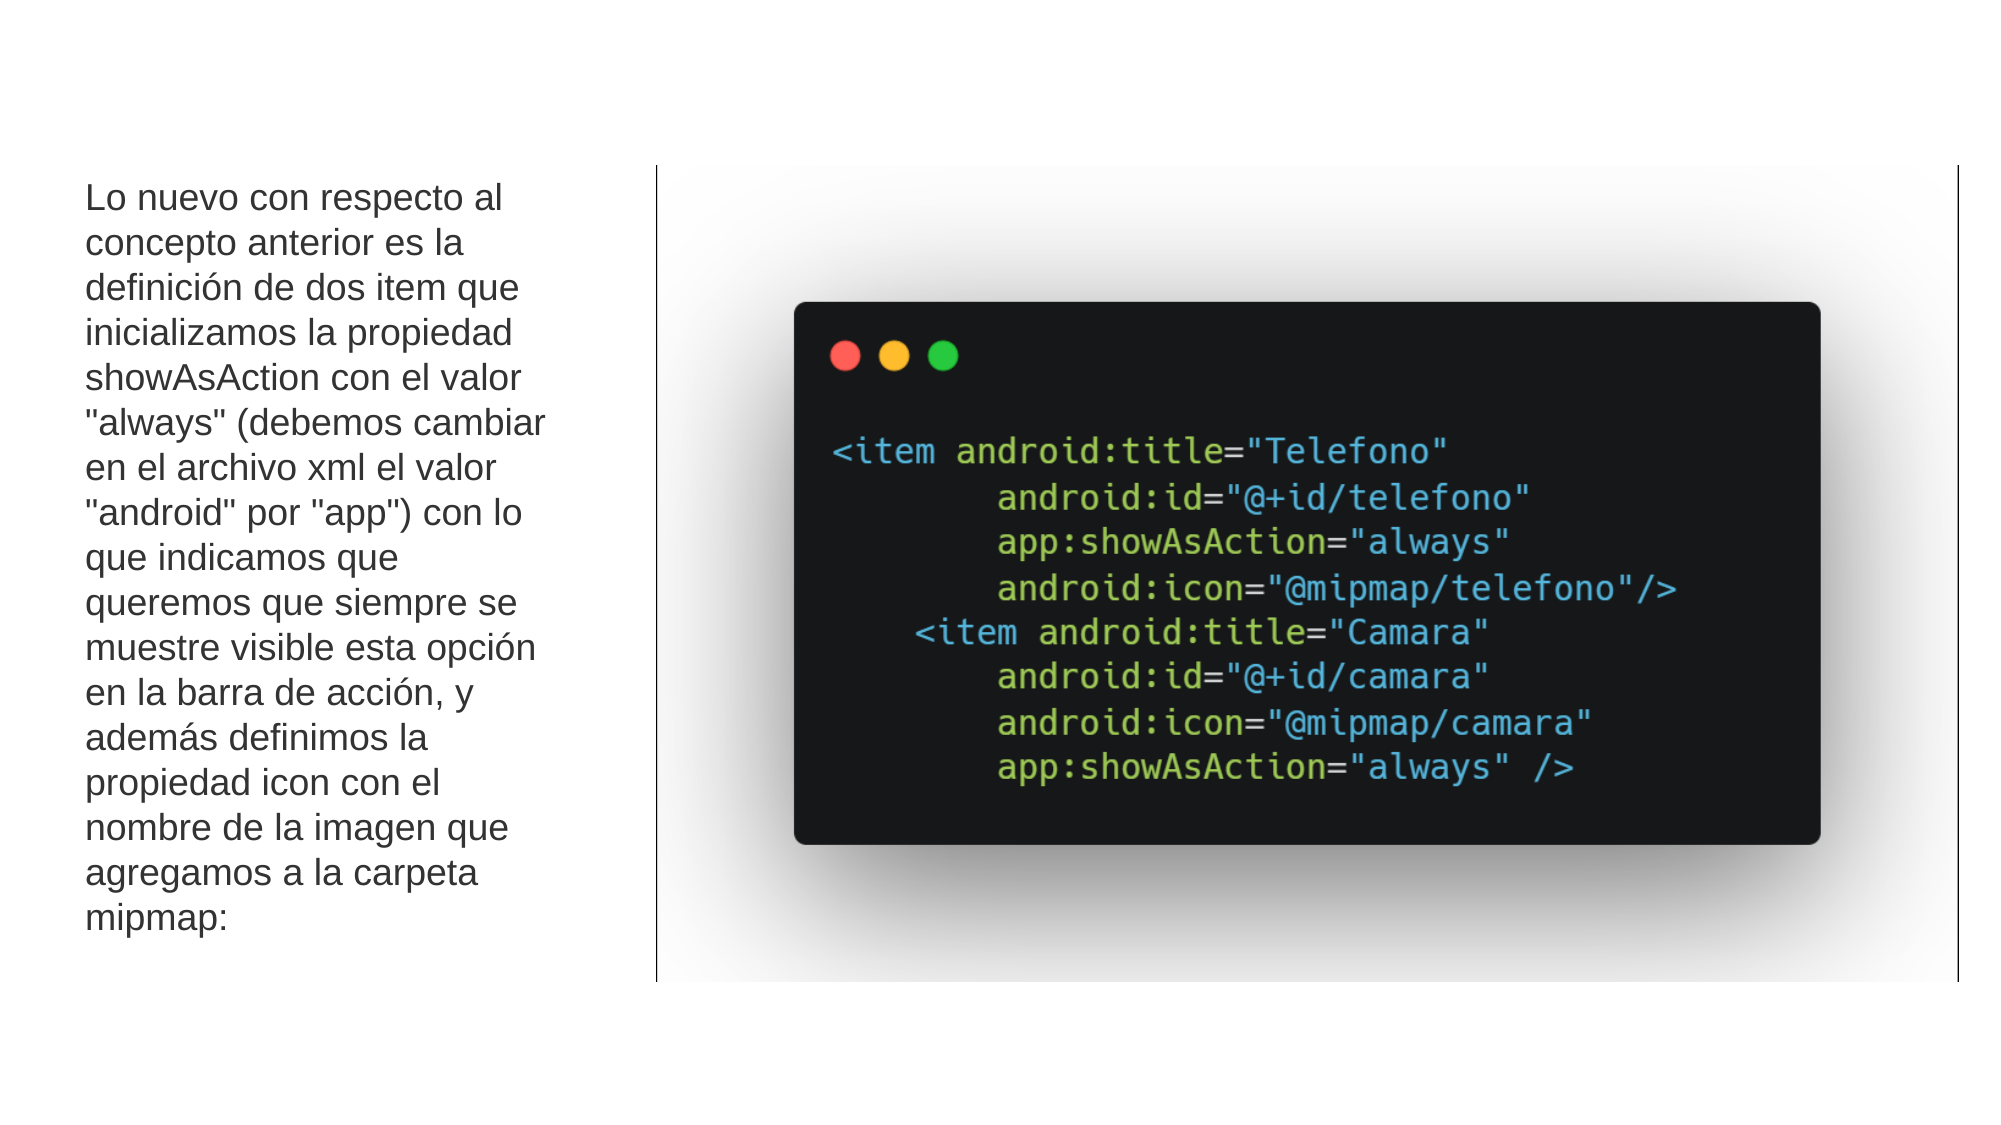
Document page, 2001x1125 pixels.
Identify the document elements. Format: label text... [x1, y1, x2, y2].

picture [656, 165, 1959, 982]
text_box Lo nuevo con respecto al concepto anterior es la definición de dos item que inicializamos la propiedad showAsAction con el valor "always" (debemos cambiar en el archivo xml el valor "android" por "app") con lo que indicamos que queremos que siempre se muestre visible esta opción en la barra de acción, y además definimos la propiedad icon con el nombre de la imagen que agregamos a la carpeta mipmap: [70, 165, 580, 946]
